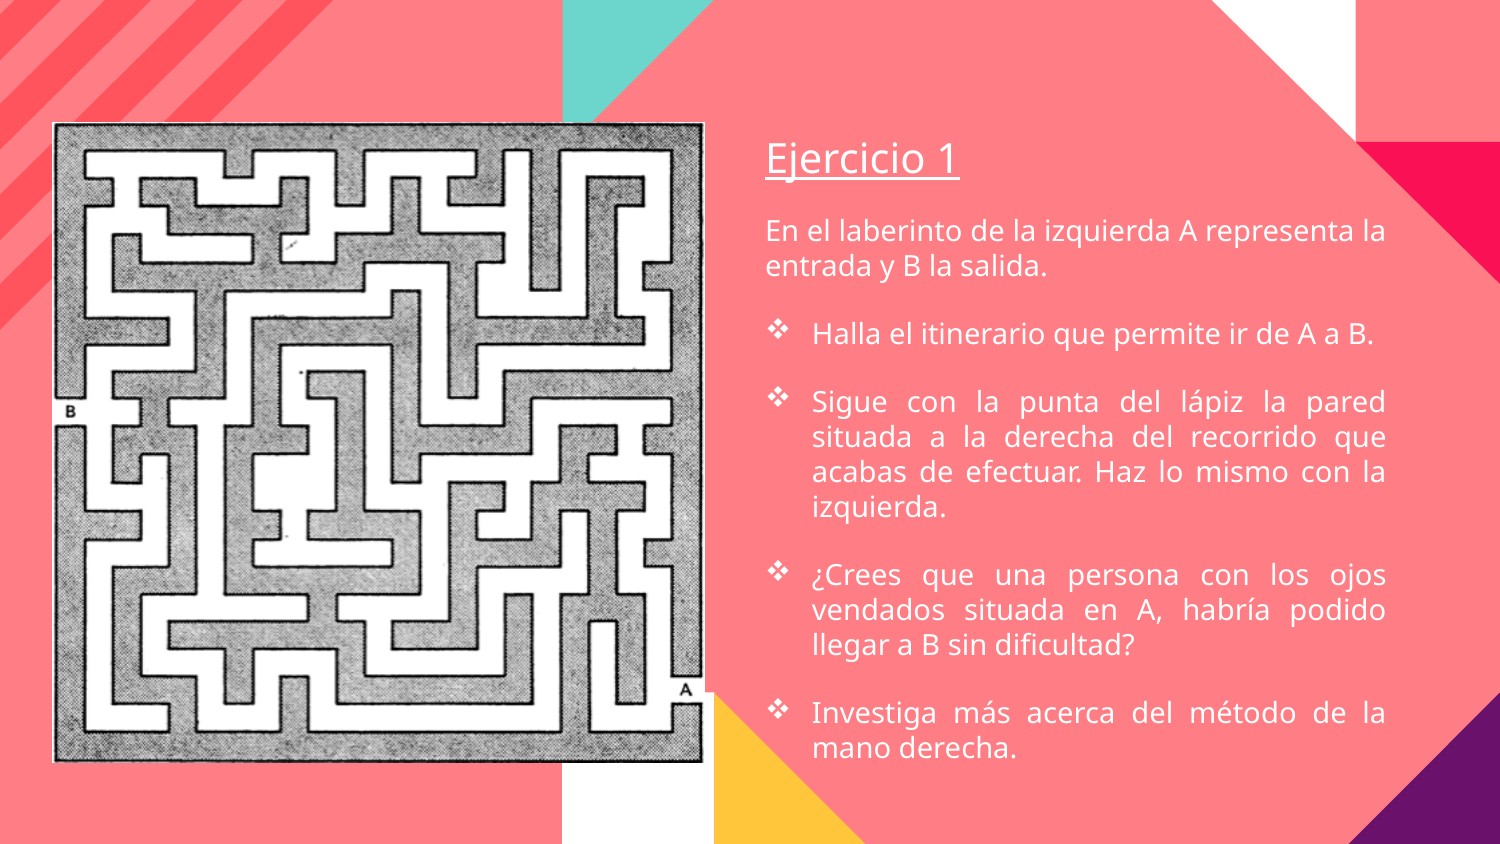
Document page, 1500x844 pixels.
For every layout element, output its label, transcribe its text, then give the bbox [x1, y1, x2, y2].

picture [51, 121, 705, 763]
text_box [0, 0, 334, 381]
title Ejercicio 1 [750, 121, 1310, 196]
subtitle En el laberinto de la izquierda A representa la entrada y B la salida. Halla el itinerario que permite ir de A a B. Sigue con la punta del lápiz la pared situada a la derecha del recorrido que acabas de efectuar. Haz lo mismo con la izquierda. ¿Crees que una persona con los ojos vendados situada en A, habría podido llegar a B sin dificultad? Investiga más acerca del método de la mano derecha. [750, 196, 1403, 773]
